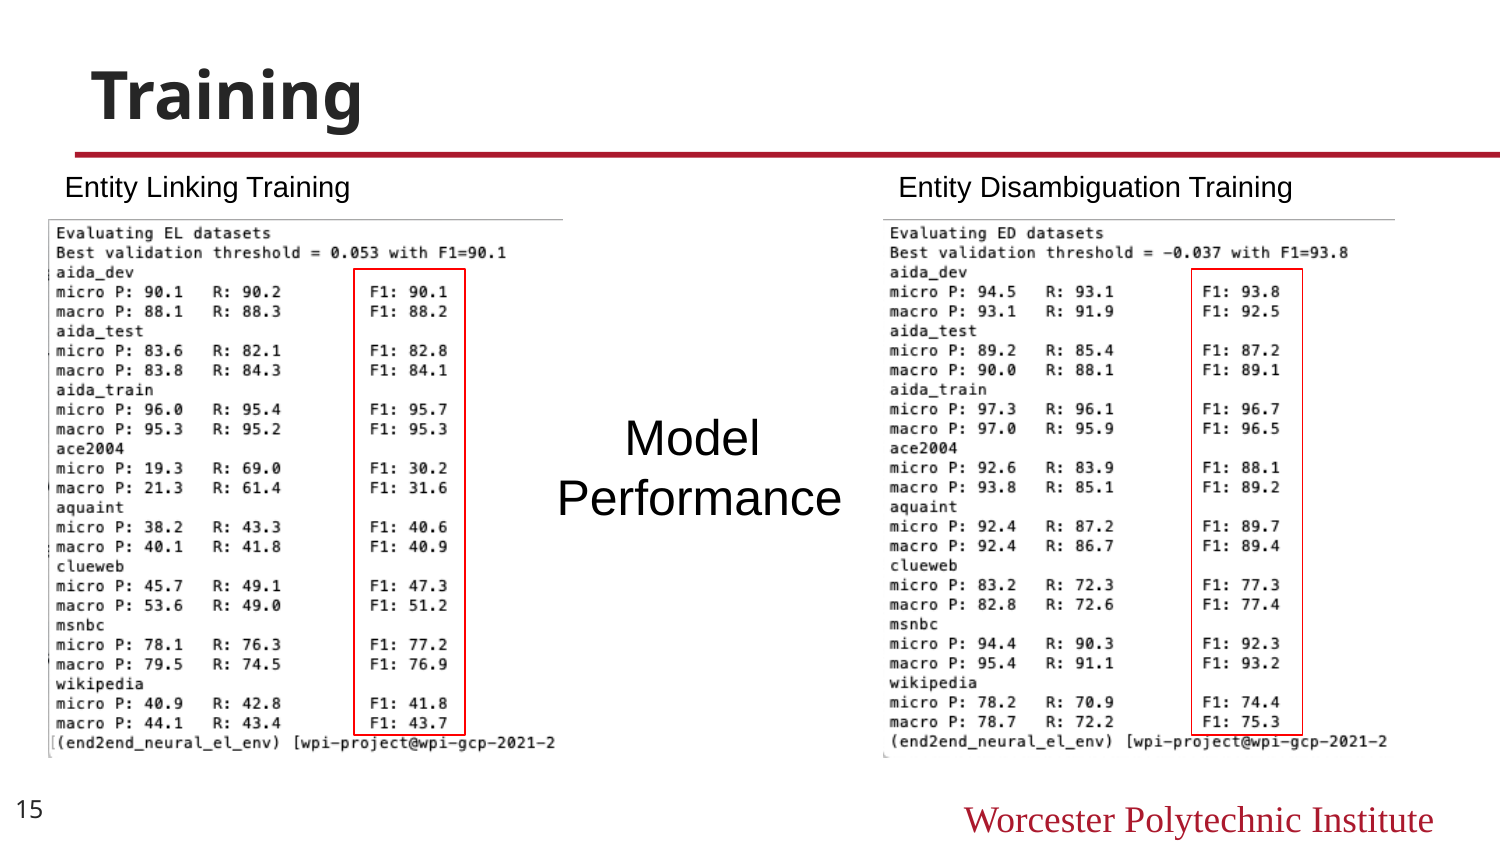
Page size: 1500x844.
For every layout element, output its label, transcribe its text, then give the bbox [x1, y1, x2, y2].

picture [883, 219, 1396, 759]
picture [48, 219, 564, 759]
text_box Entity Disambiguation Training [883, 152, 1324, 219]
text_box Model Performance [569, 390, 860, 533]
slide_number ‹#› [0, 785, 75, 835]
text_box Entity Linking Training [49, 152, 390, 218]
title Training [75, 42, 1425, 141]
